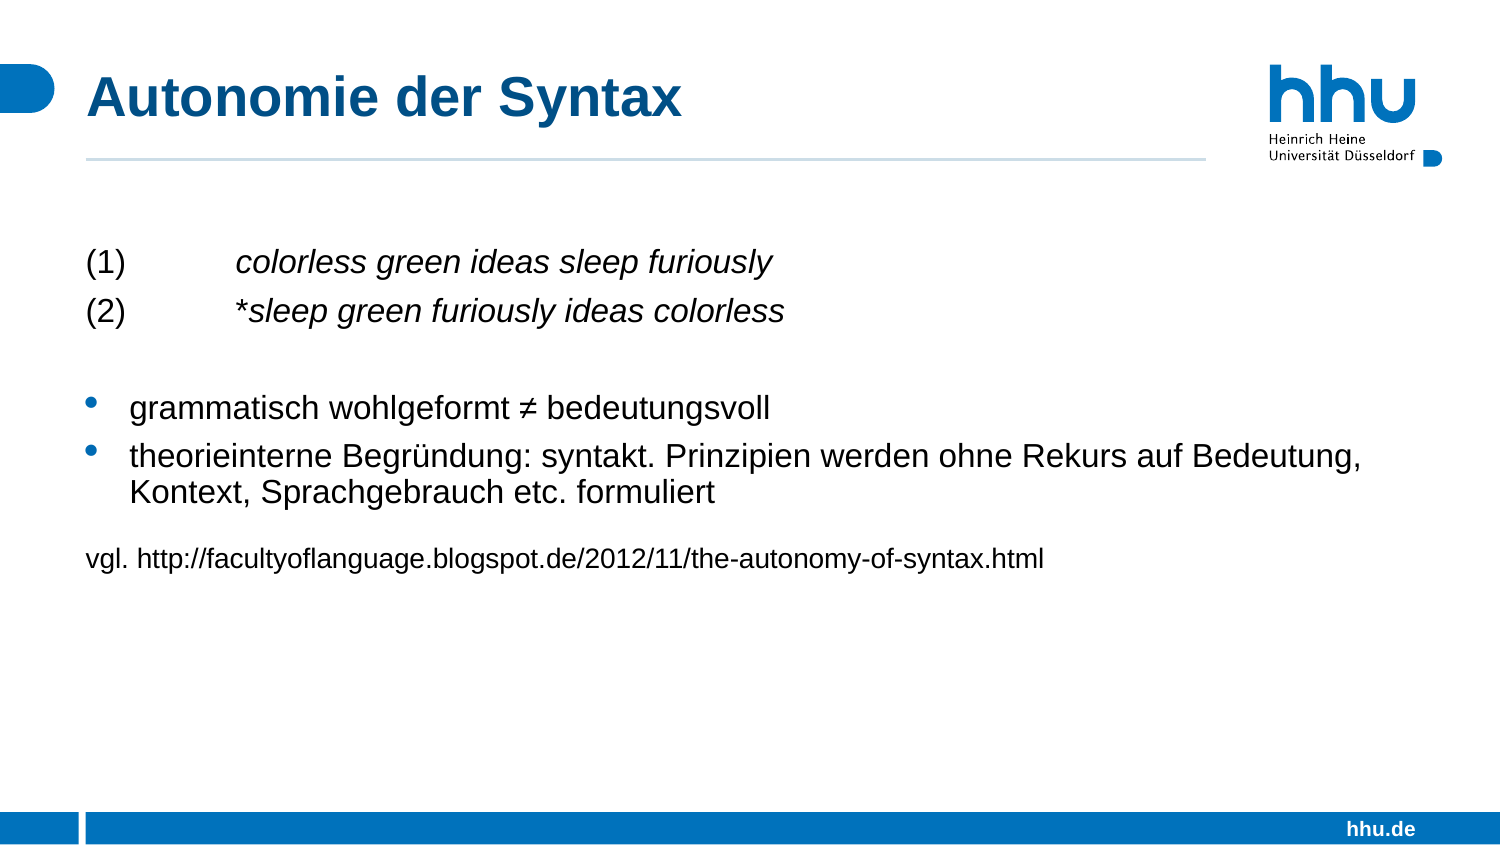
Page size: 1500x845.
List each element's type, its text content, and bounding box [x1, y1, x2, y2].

list (1) colorless green ideas sleep furiously (2) *sleep green furiously ideas colorless grammatisch wohlgeformt ≠ bedeutungsvoll theorieinterne Begründung: syntakt. Prinzipien werden ohne Rekurs auf Bedeutung, Kontext, Sprachgebrauch etc. formuliert vgl. http://facultyoflanguage.blogspot.de/2012/11/the-autonomy-of-syntax.html [85, 233, 1415, 795]
title Autonomie der Syntax [86, 54, 1207, 129]
